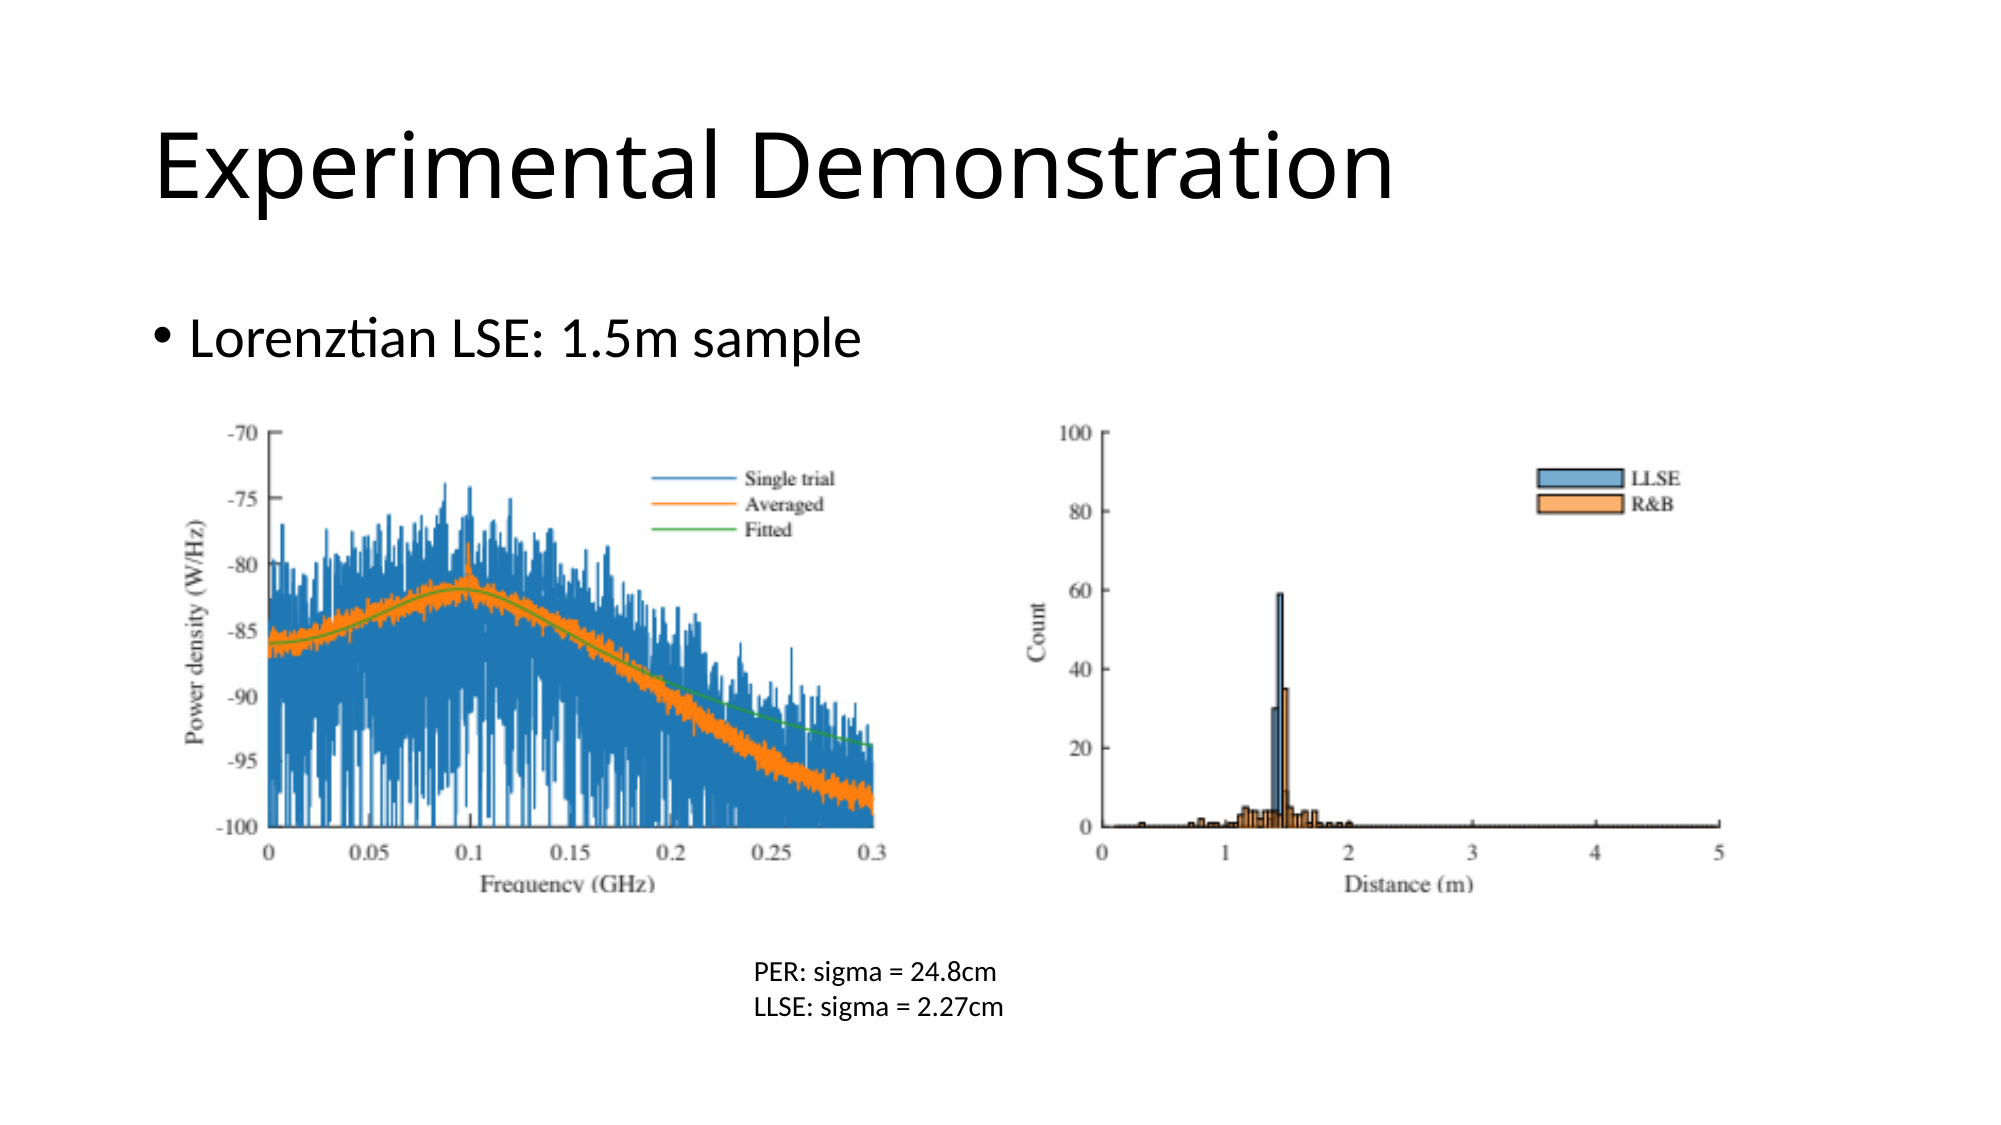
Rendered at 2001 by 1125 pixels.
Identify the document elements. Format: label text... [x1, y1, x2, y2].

picture [1020, 420, 1730, 893]
picture [179, 420, 889, 893]
title Experimental Demonstration [137, 59, 1863, 278]
list Lorenztian LSE: 1.5m sample [137, 299, 1863, 1014]
text_box PER: sigma = 24.8cm LLSE: sigma = 2.27cm [739, 944, 1020, 1030]
